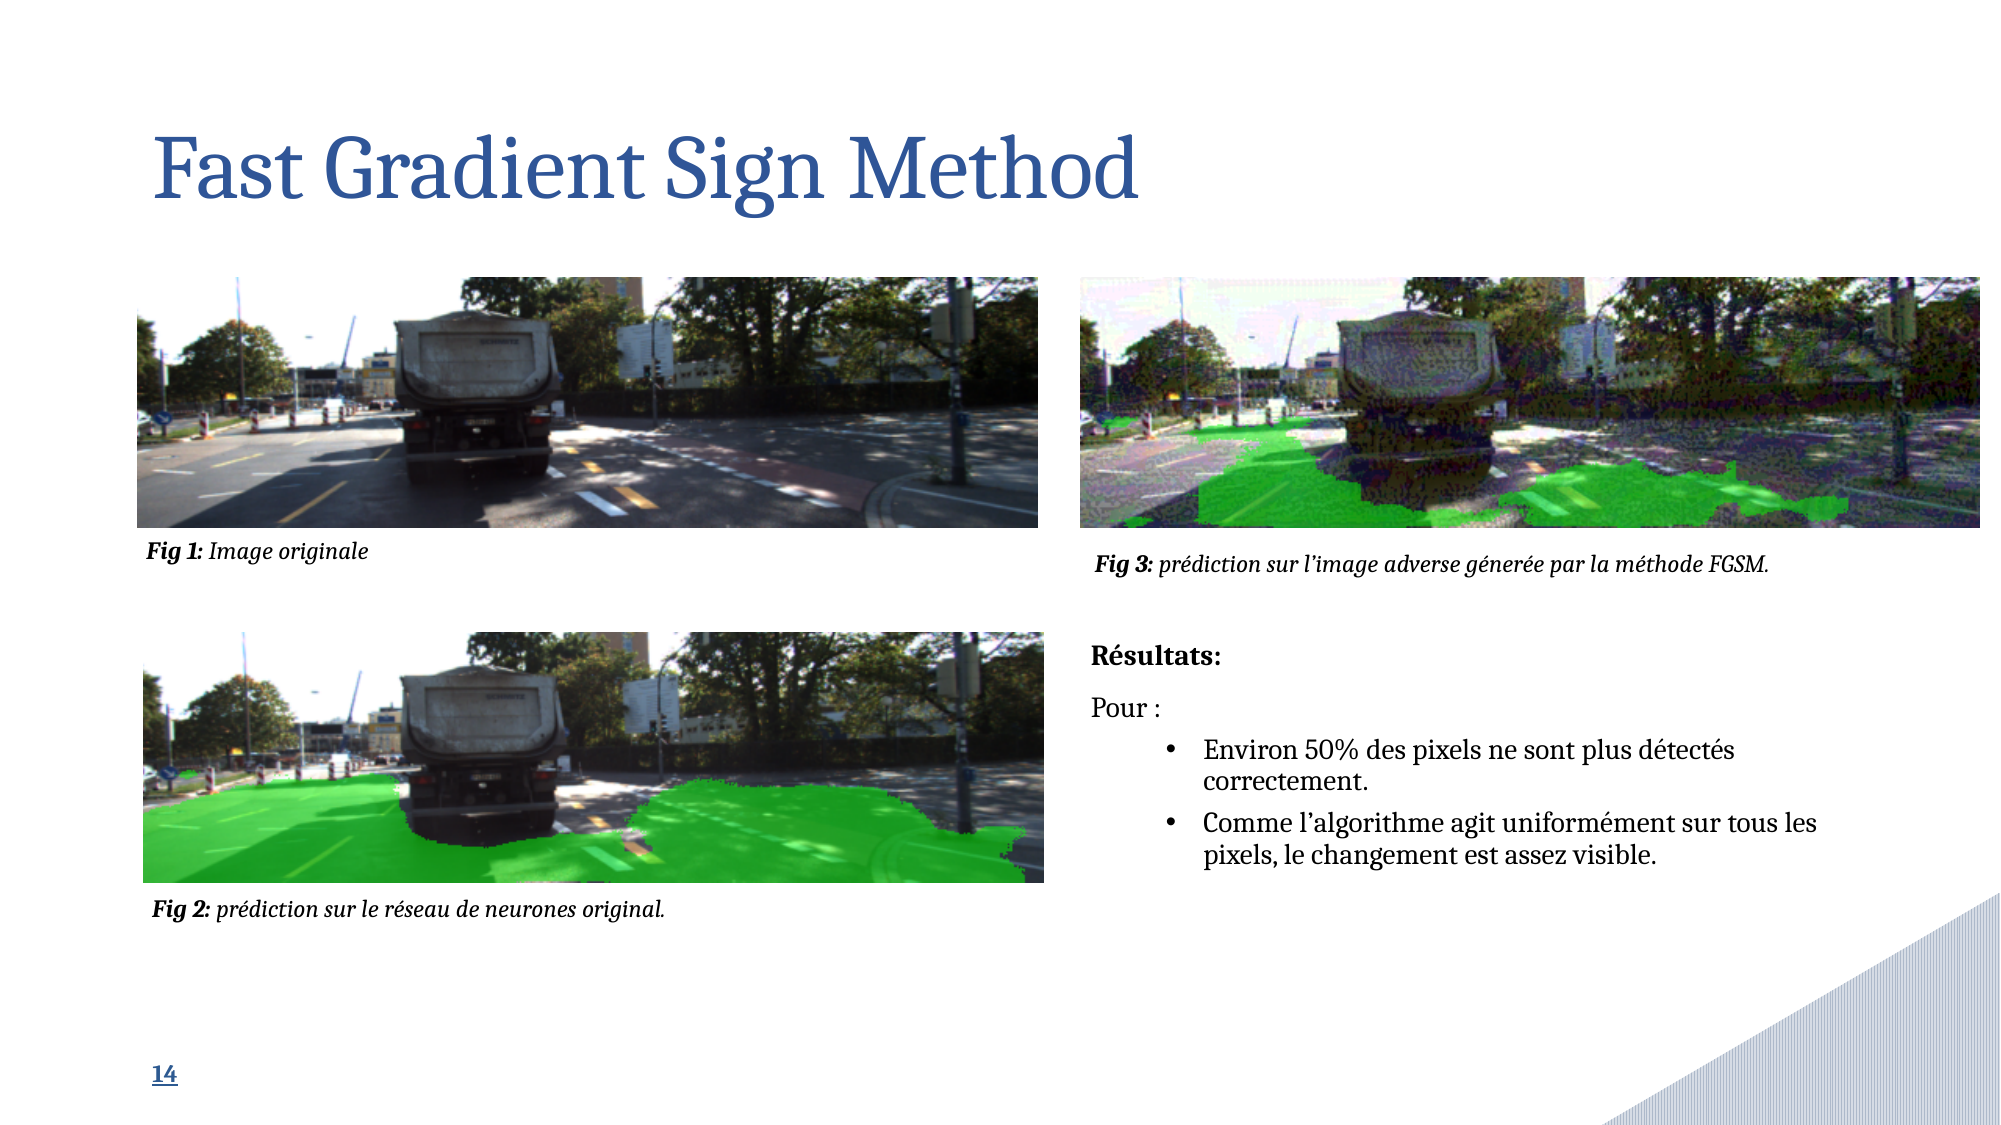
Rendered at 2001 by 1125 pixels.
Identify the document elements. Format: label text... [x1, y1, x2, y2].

text_box Fig 3: prédiction sur l’image adverse génerée par la méthode FGSM. [1079, 540, 1848, 585]
title Fast Gradient Sign Method [137, 59, 1863, 278]
picture [143, 632, 1044, 883]
text_box Fig 1: Image originale [131, 527, 900, 573]
slide_number 14 [137, 1042, 588, 1103]
text_box [1600, 891, 2000, 1125]
picture [137, 277, 1038, 528]
picture [1079, 277, 1980, 528]
text_box Fig 2: prédiction sur le réseau de neurones original. [137, 885, 905, 931]
